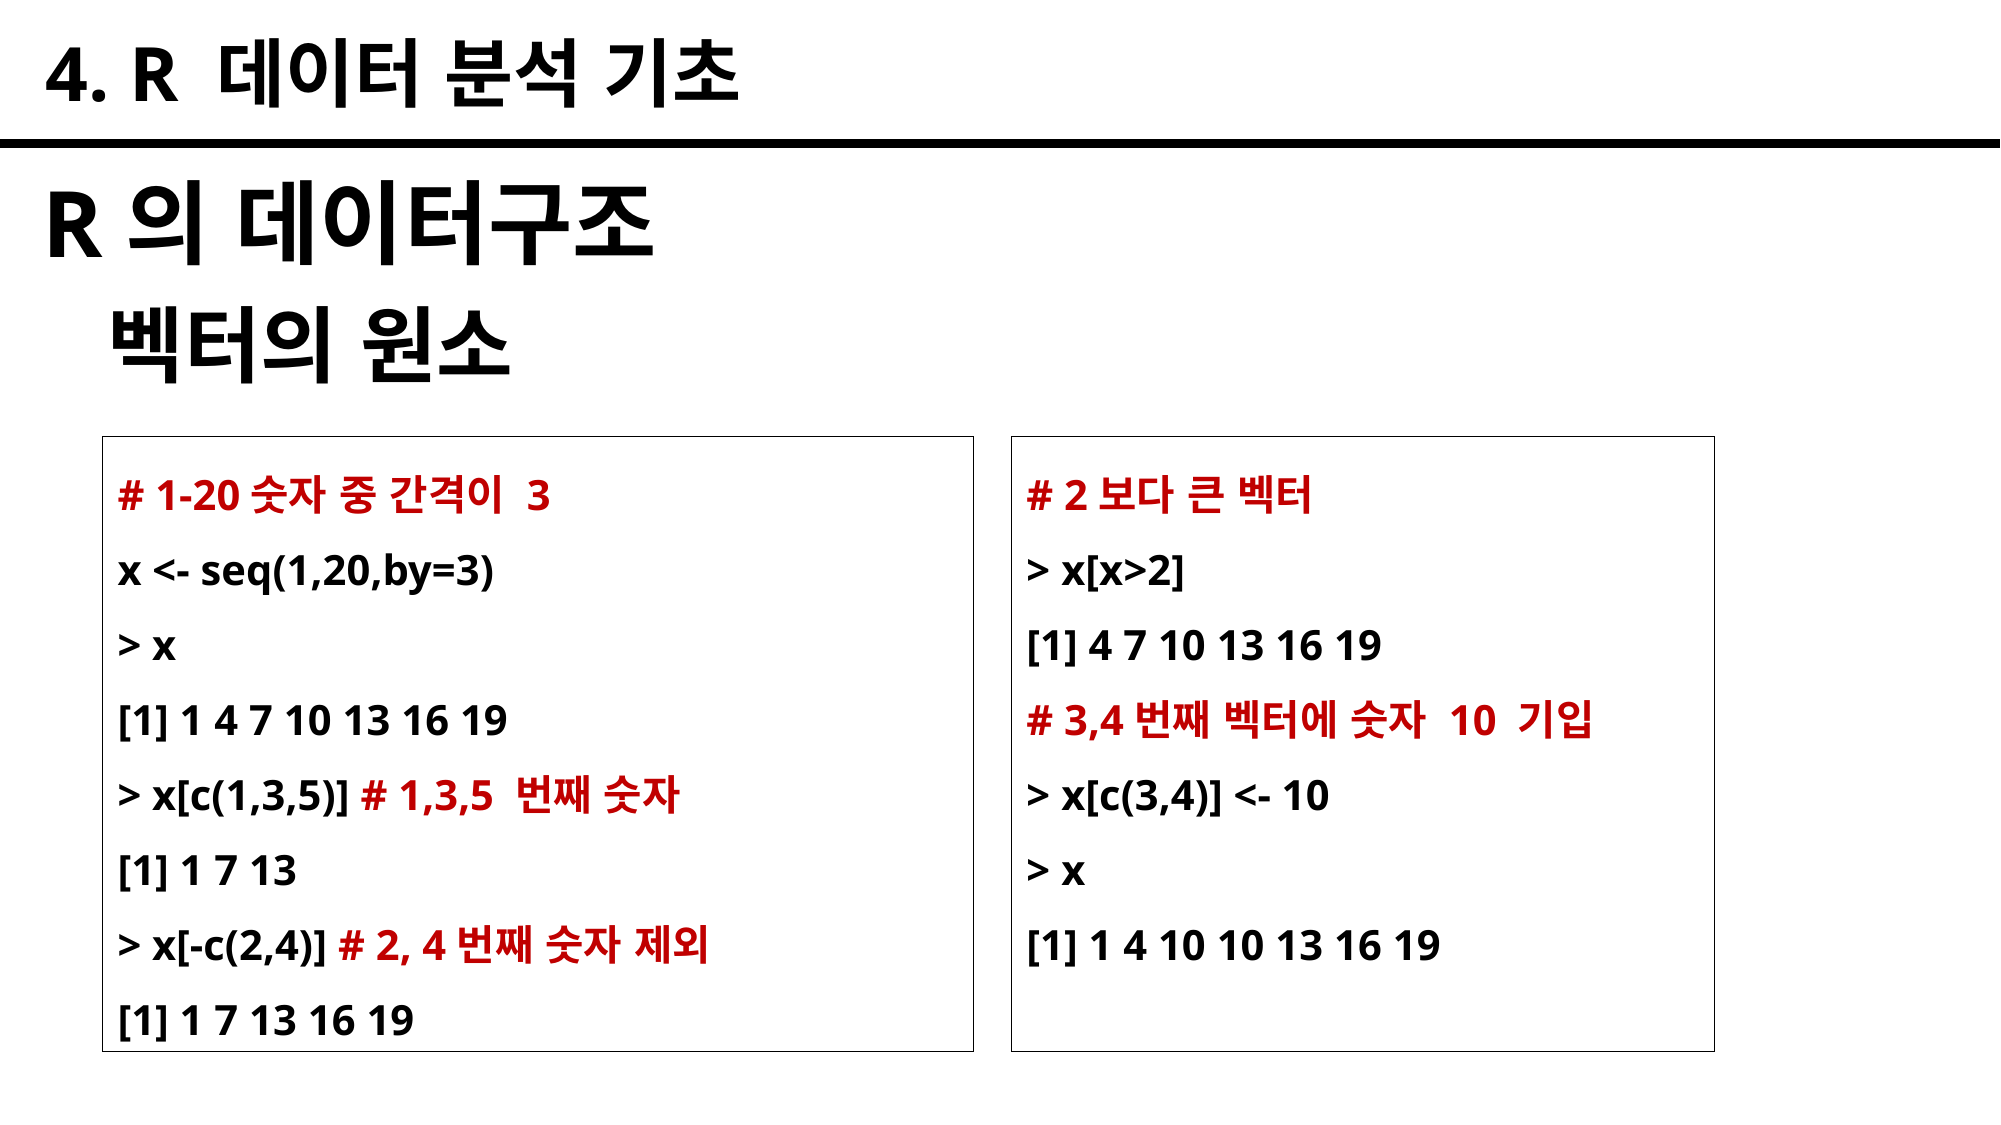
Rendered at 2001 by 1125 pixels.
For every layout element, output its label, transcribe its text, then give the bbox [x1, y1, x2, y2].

text_box # 1-20숫자 중 간격이 3 x <- seq(1,20,by=3) > x [1] 1 4 7 10 13 16 19 > x[c(1,3,5)] # 1,3,5 번째 숫자 [1] 1 7 13 > x[-c(2,4)] # 2, 4번째 숫자 제외 [1] 1 7 13 16 19 [102, 436, 974, 1052]
text_box # 2보다 큰 벡터 > x[x>2] [1] 4 7 10 13 16 19 # 3,4번째 벡터에 숫자 10 기입 > x[c(3,4)] <- 10 > x [1] 1 4 10 10 13 16 19 [1011, 436, 1715, 1052]
text_box 4. R 데이터 분석 기초 [30, 19, 1315, 125]
text_box 벡터의 원소 [92, 286, 529, 401]
text_box R의 데이터구조 [27, 158, 1264, 283]
